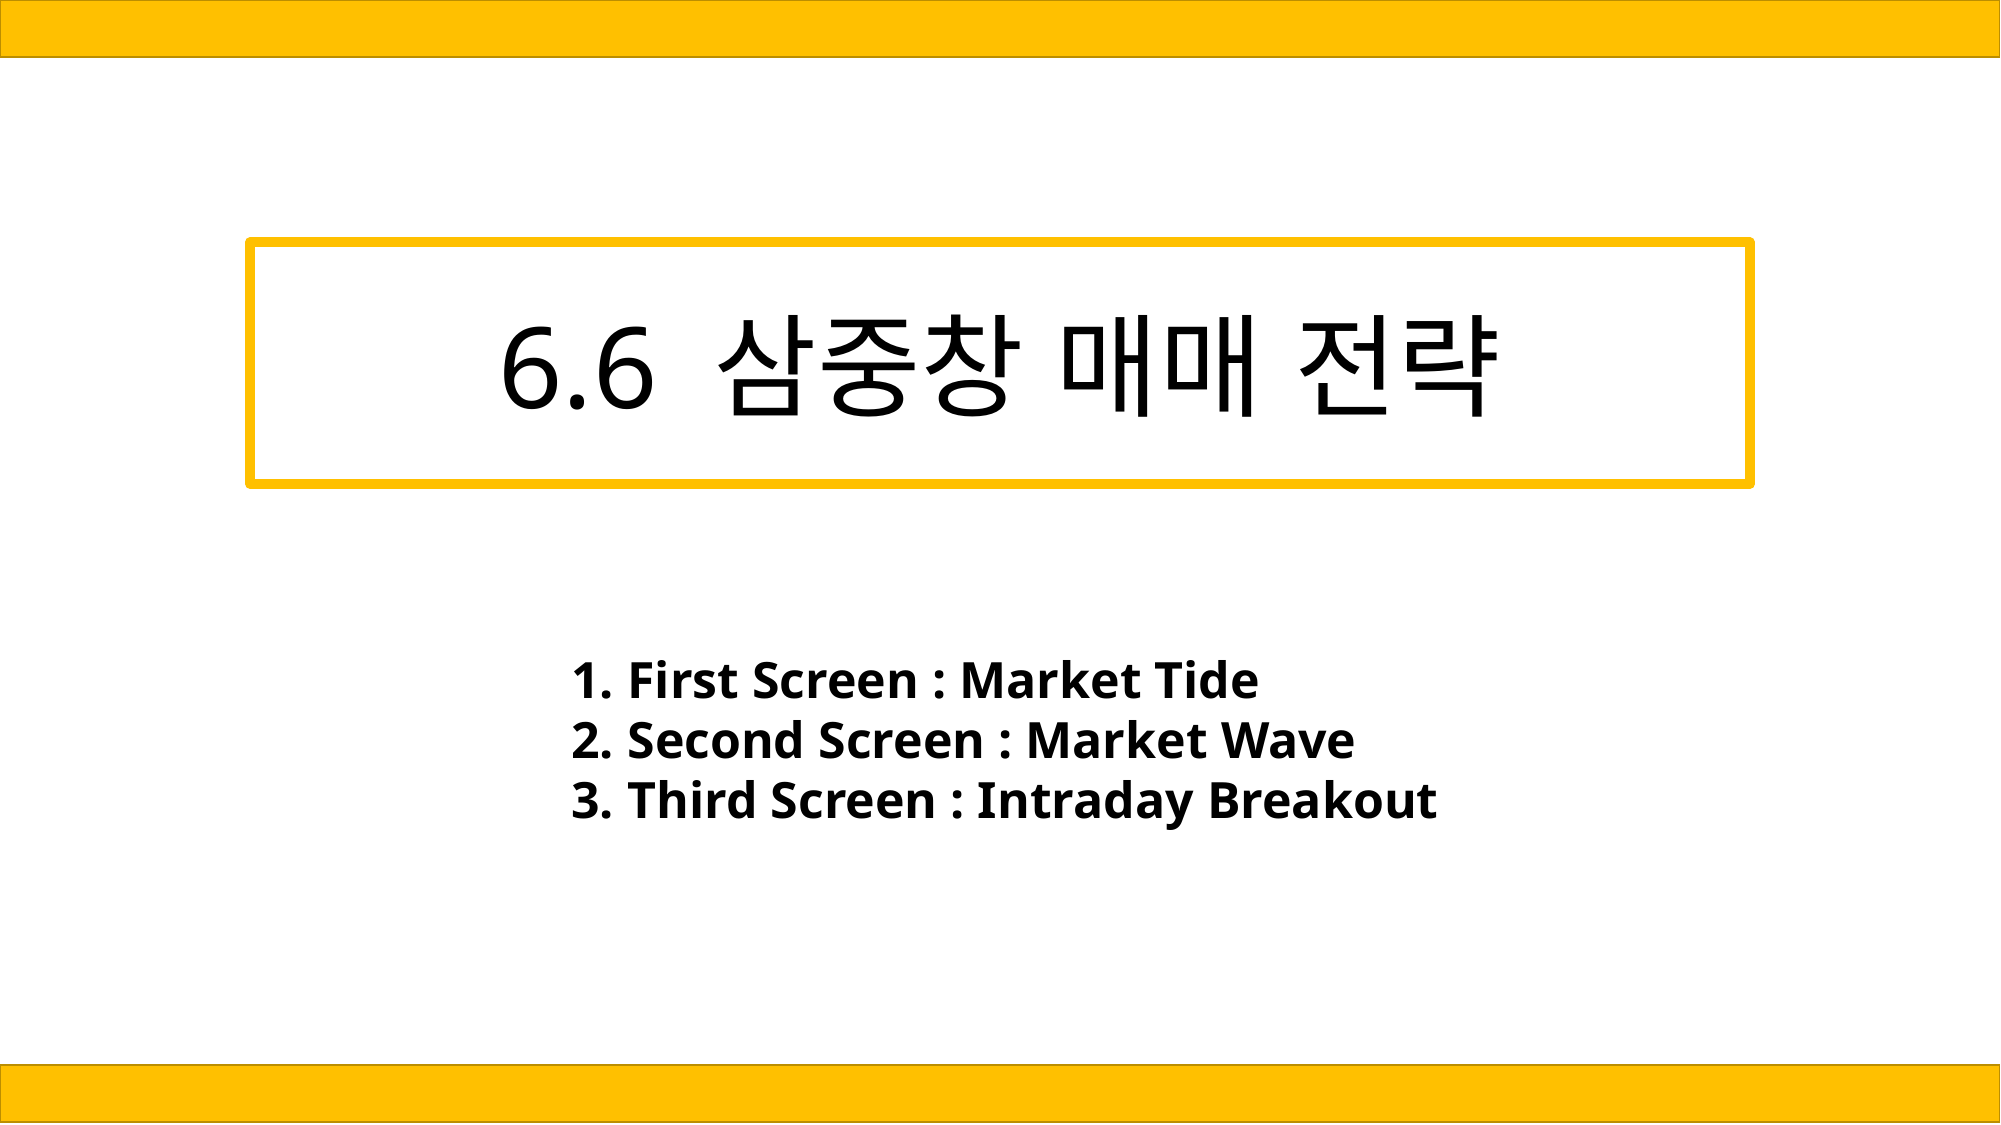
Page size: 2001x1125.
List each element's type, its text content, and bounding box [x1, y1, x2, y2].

title 6.6 삼중창 매매 전략 [249, 242, 1750, 485]
text_box [0, 0, 2000, 58]
text_box [0, 1064, 2000, 1123]
text_box First Screen : Market Tide Second Screen : Market Wave Third Screen : Intraday Breakout [556, 640, 1558, 836]
